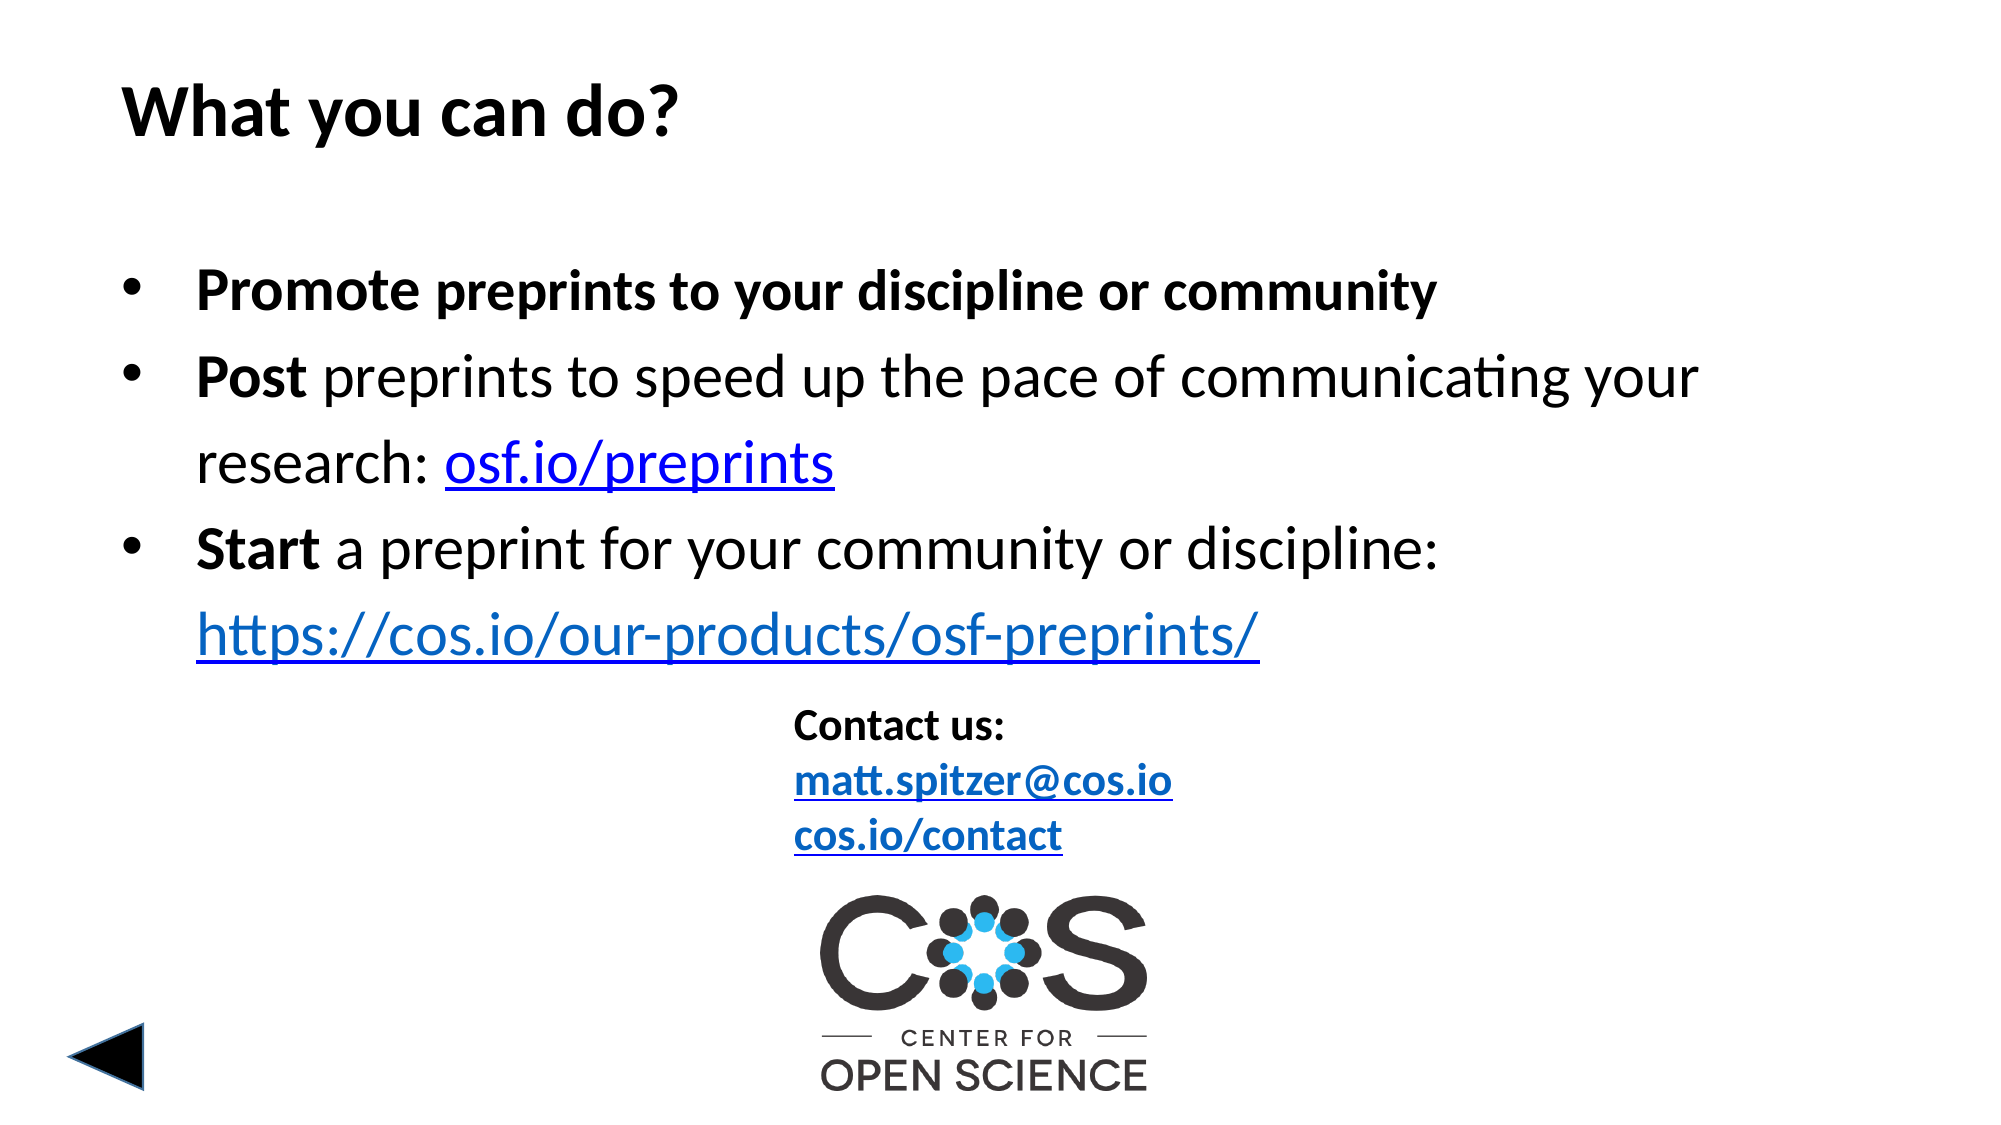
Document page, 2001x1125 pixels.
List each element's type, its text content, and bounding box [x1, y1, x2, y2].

text_box [66, 1022, 145, 1092]
text_box Contact us: matt.spitzer@cos.io cos.io/contact [783, 684, 1184, 871]
text_box What you can do? Promote preprints to your discipline or community Post preprints to speed up the pace of communicating your research: osf.io/preprints Start a preprint for your community or discipline: https://cos.io/our-products/osf-preprints/ [99, 26, 1905, 690]
picture [820, 895, 1147, 1091]
